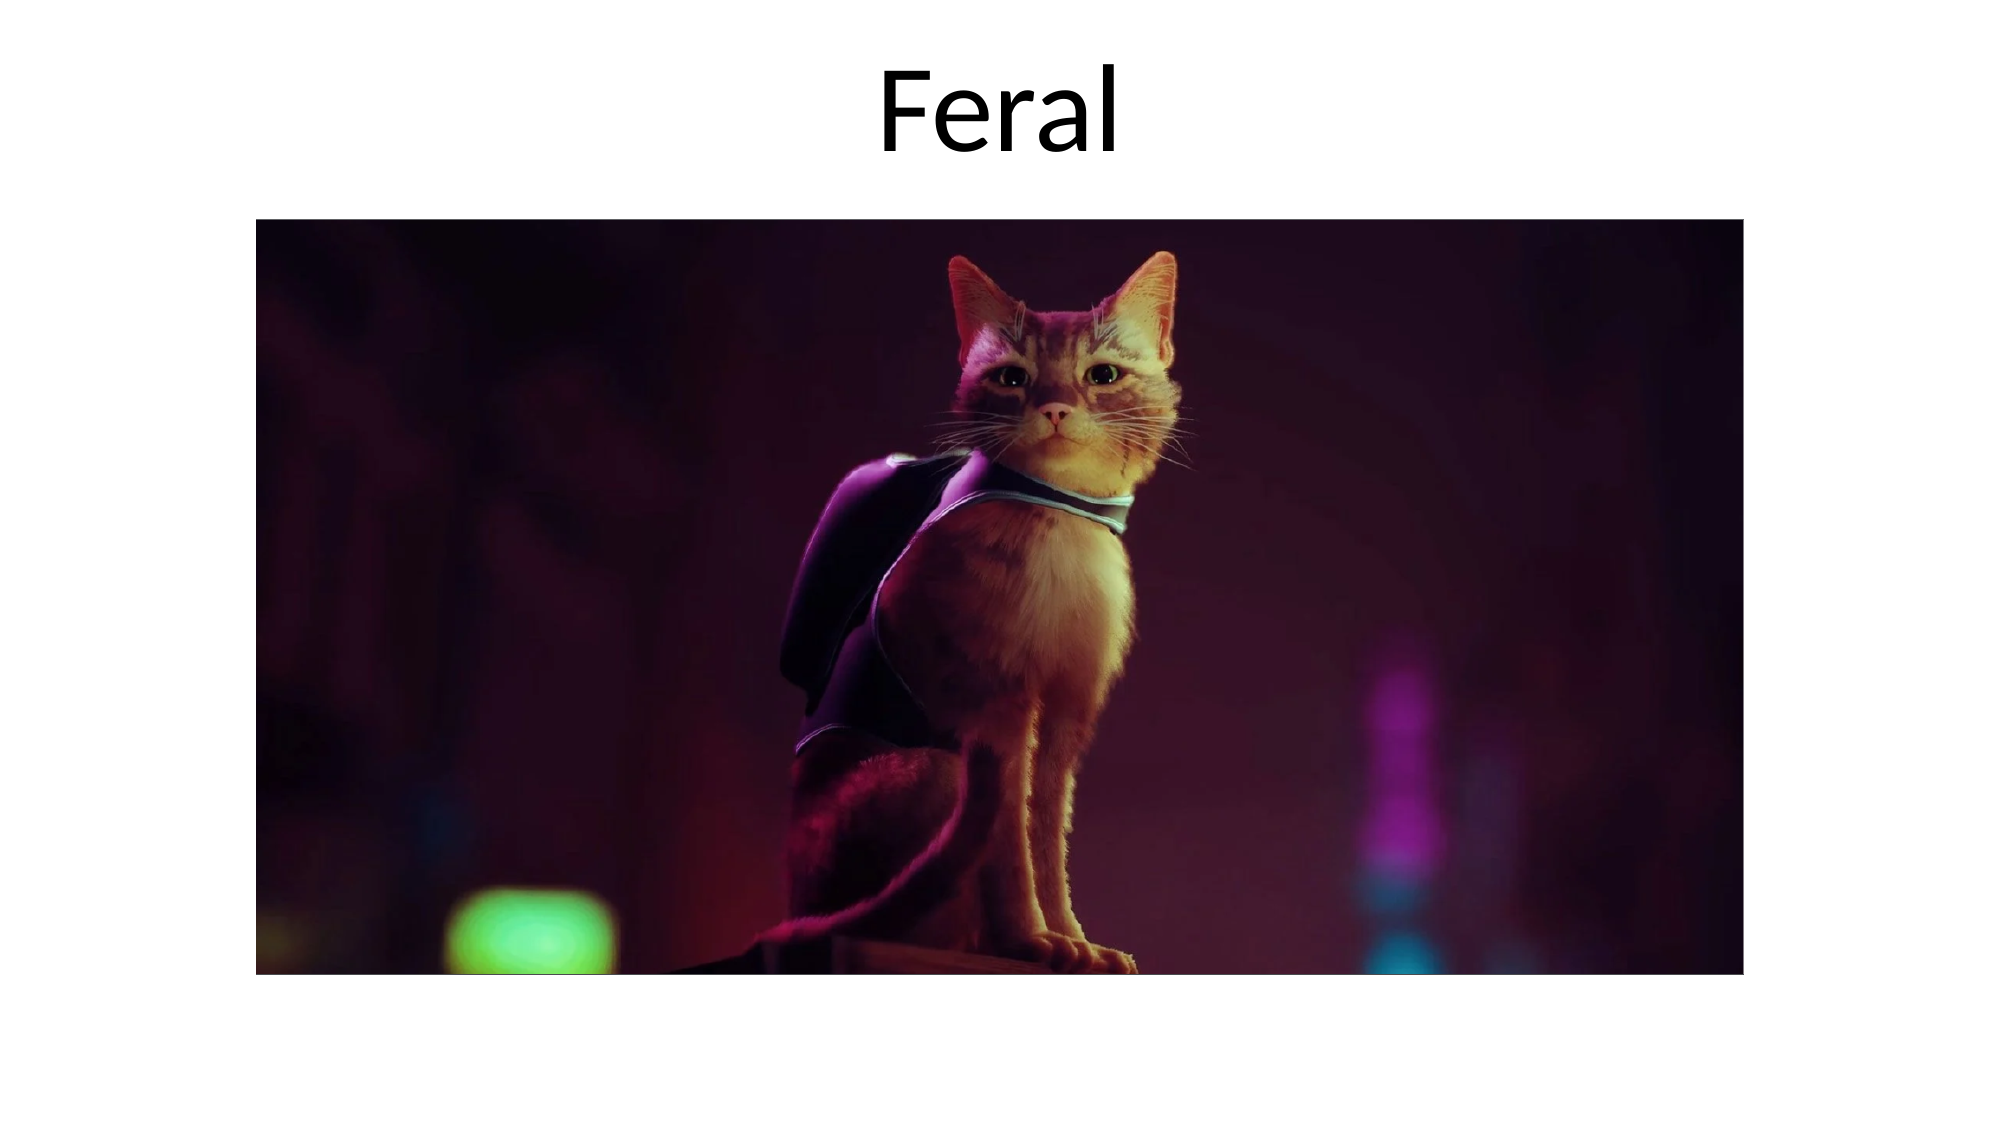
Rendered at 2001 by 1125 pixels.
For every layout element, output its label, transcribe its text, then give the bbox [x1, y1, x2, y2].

title Feral [249, 0, 1750, 186]
picture [256, 219, 1744, 975]
